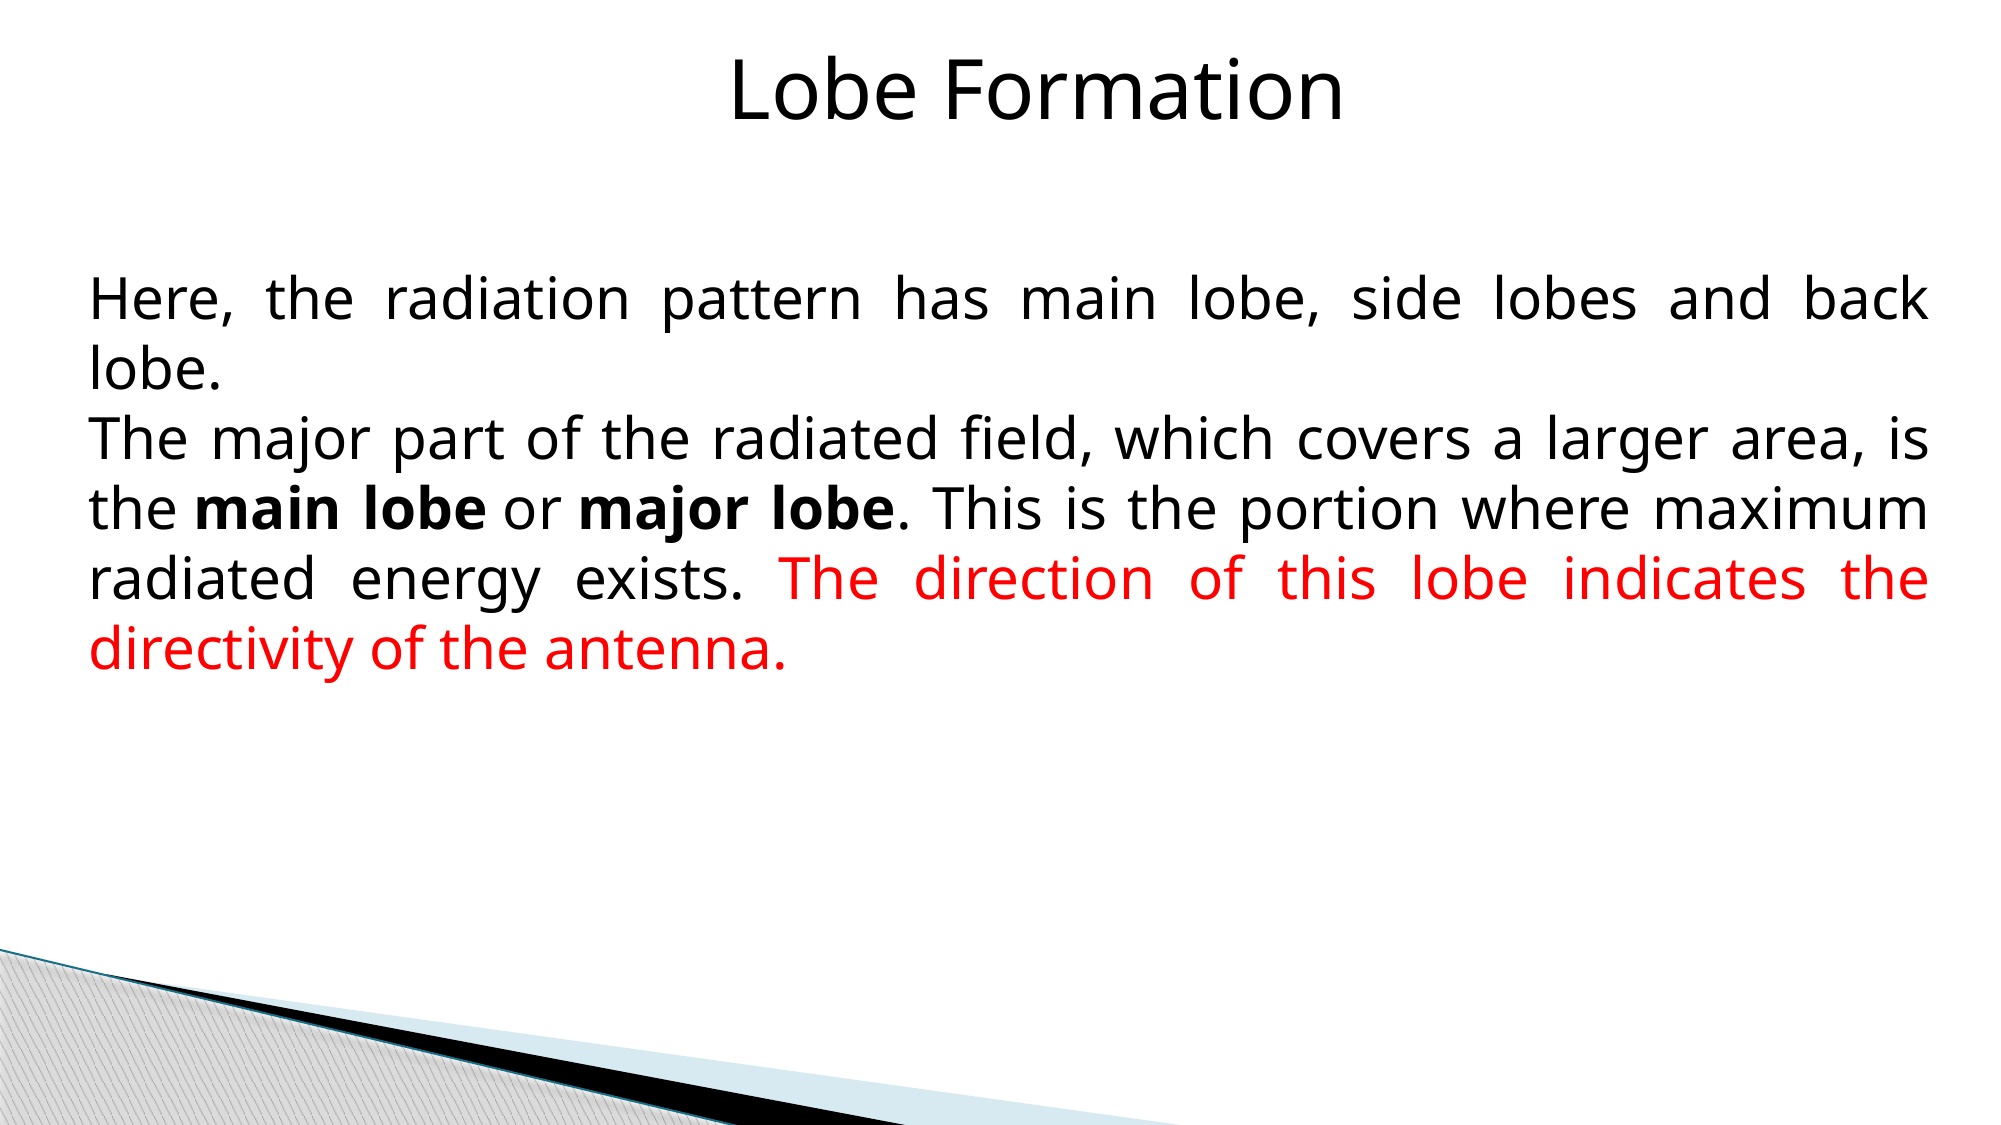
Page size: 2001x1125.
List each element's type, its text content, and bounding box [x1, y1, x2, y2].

text_box Here, the radiation pattern has main lobe, side lobes and back lobe. The major part of the radiated field, which covers a larger area, is the main lobe or major lobe. This is the portion where maximum radiated energy exists. The direction of this lobe indicates the directivity of the antenna. [73, 253, 1946, 759]
text_box Lobe Formation [0, 19, 2000, 144]
